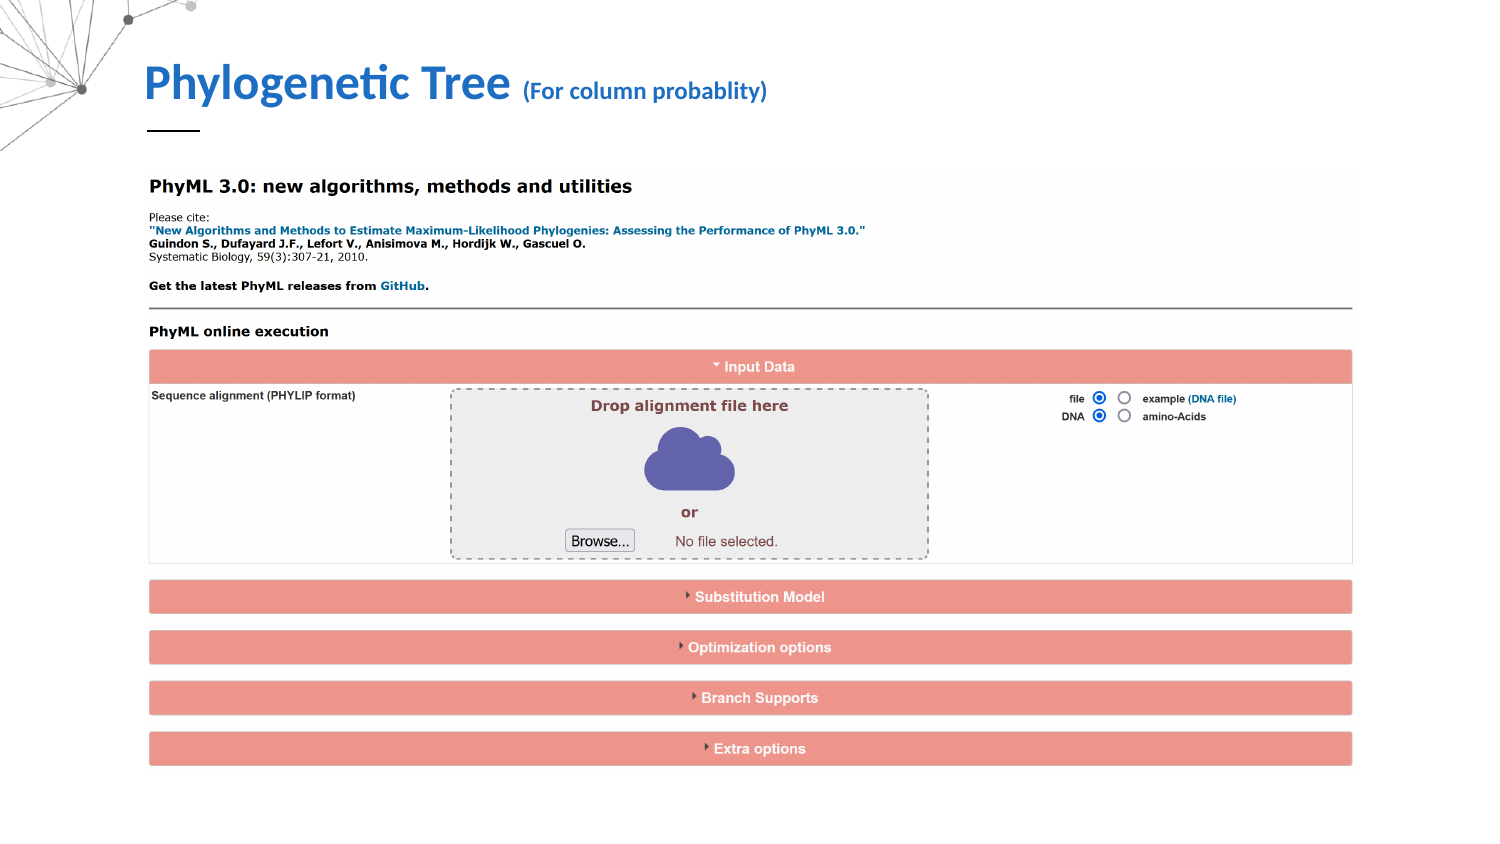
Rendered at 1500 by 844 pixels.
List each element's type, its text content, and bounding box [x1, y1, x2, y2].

picture [0, 0, 1500, 844]
text_box Phylogenetic Tree (For column probablity) [130, 42, 782, 117]
